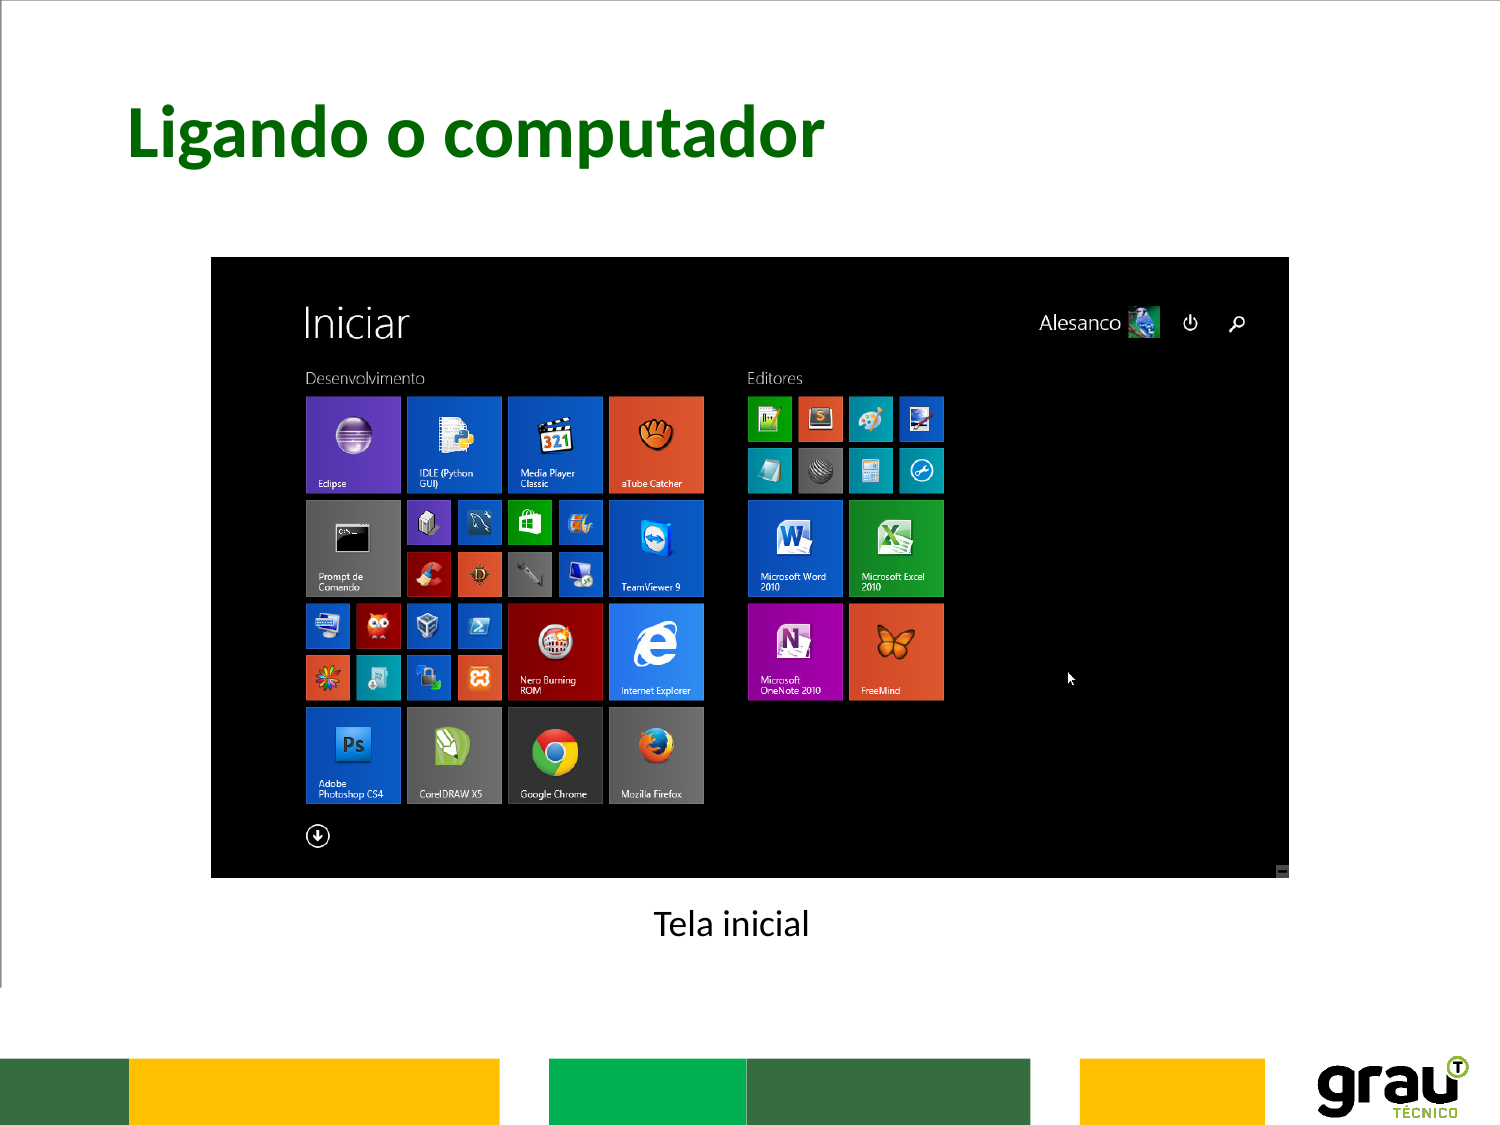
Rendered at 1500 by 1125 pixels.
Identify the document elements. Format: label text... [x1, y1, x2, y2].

text_box Ligando o computador [112, 7, 1388, 249]
picture [0, 0, 1500, 987]
text_box Tela inicial [638, 891, 828, 952]
picture [1316, 1055, 1470, 1121]
